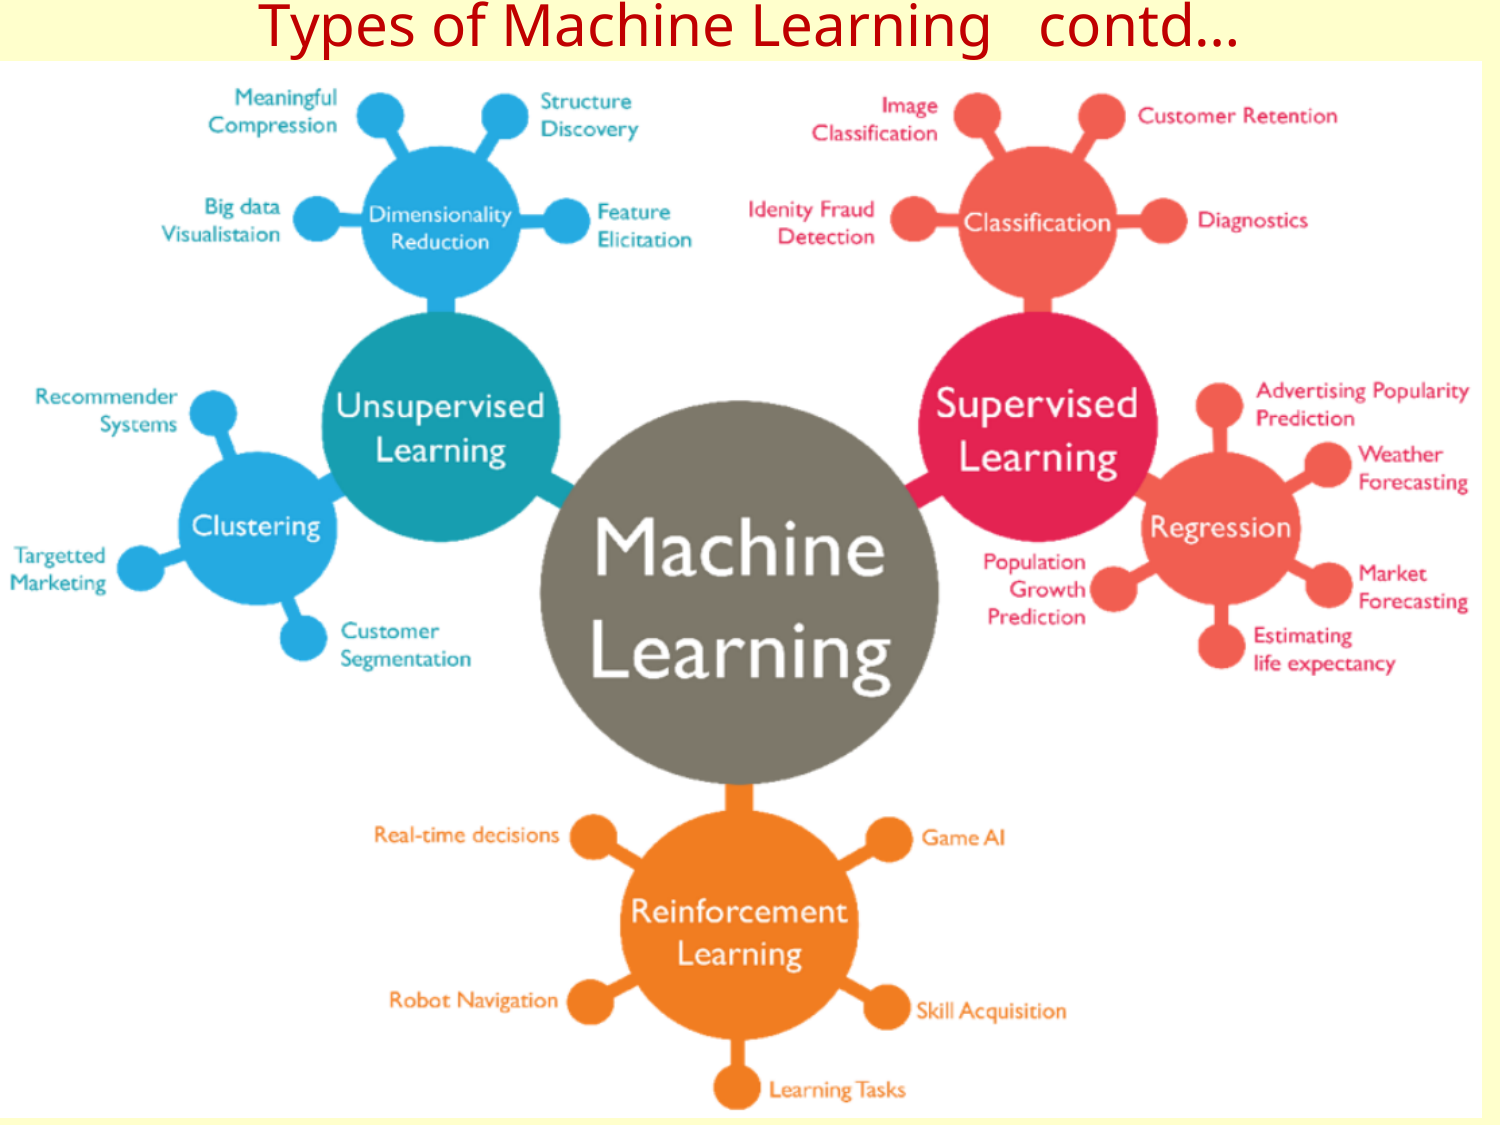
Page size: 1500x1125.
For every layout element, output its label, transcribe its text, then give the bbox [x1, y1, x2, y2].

picture [0, 61, 1482, 1118]
title Types of Machine Learning contd… [72, 2, 1428, 53]
